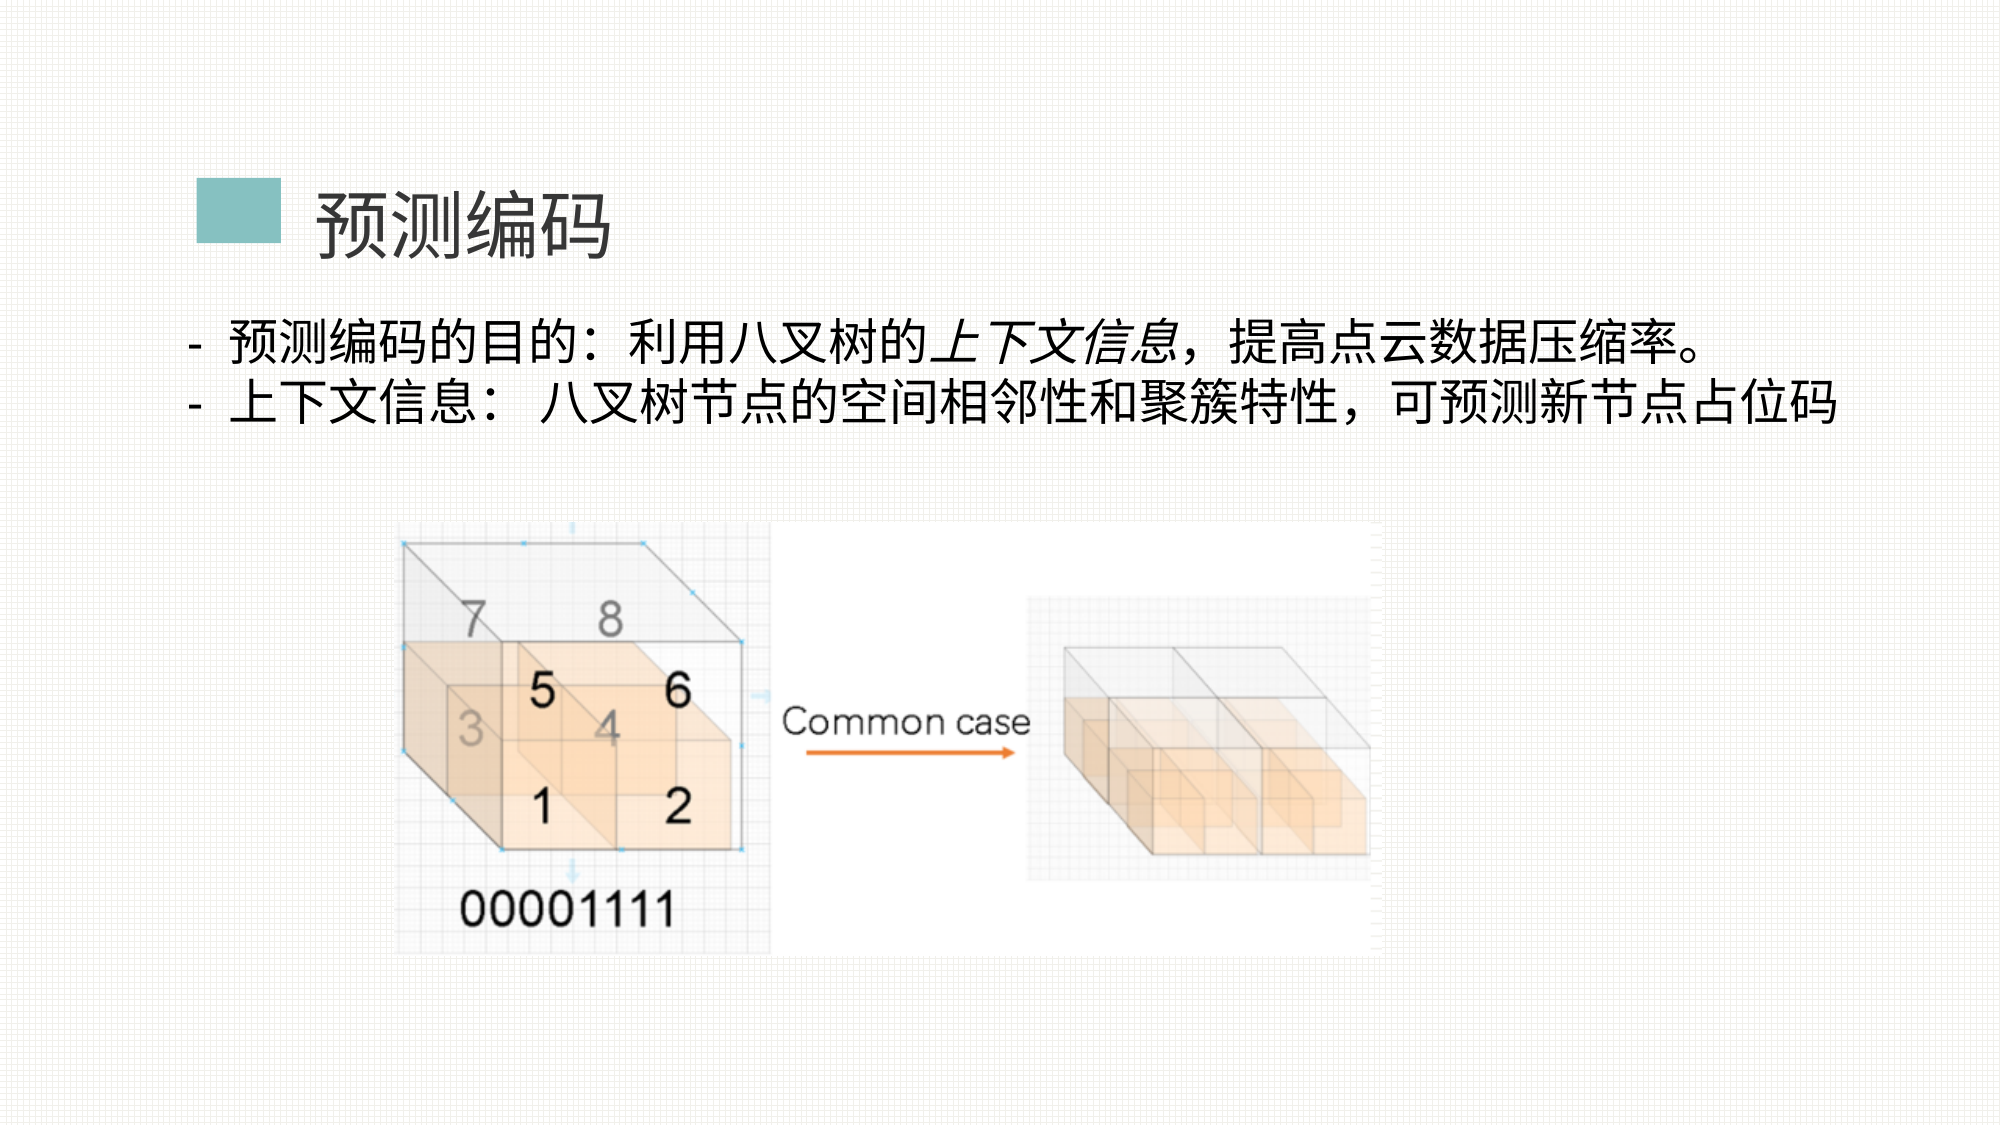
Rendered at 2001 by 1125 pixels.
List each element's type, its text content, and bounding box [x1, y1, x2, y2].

picture [393, 522, 1382, 956]
text_box 预测编码 [299, 125, 1476, 276]
text_box - 预测编码的目的：利用八叉树的上下文信息，提高点云数据压缩率。 - 上下文信息： 八叉树节点的空间相邻性和聚簇特性，可预测新节点占位码 [172, 303, 1873, 439]
text_box [196, 177, 282, 244]
